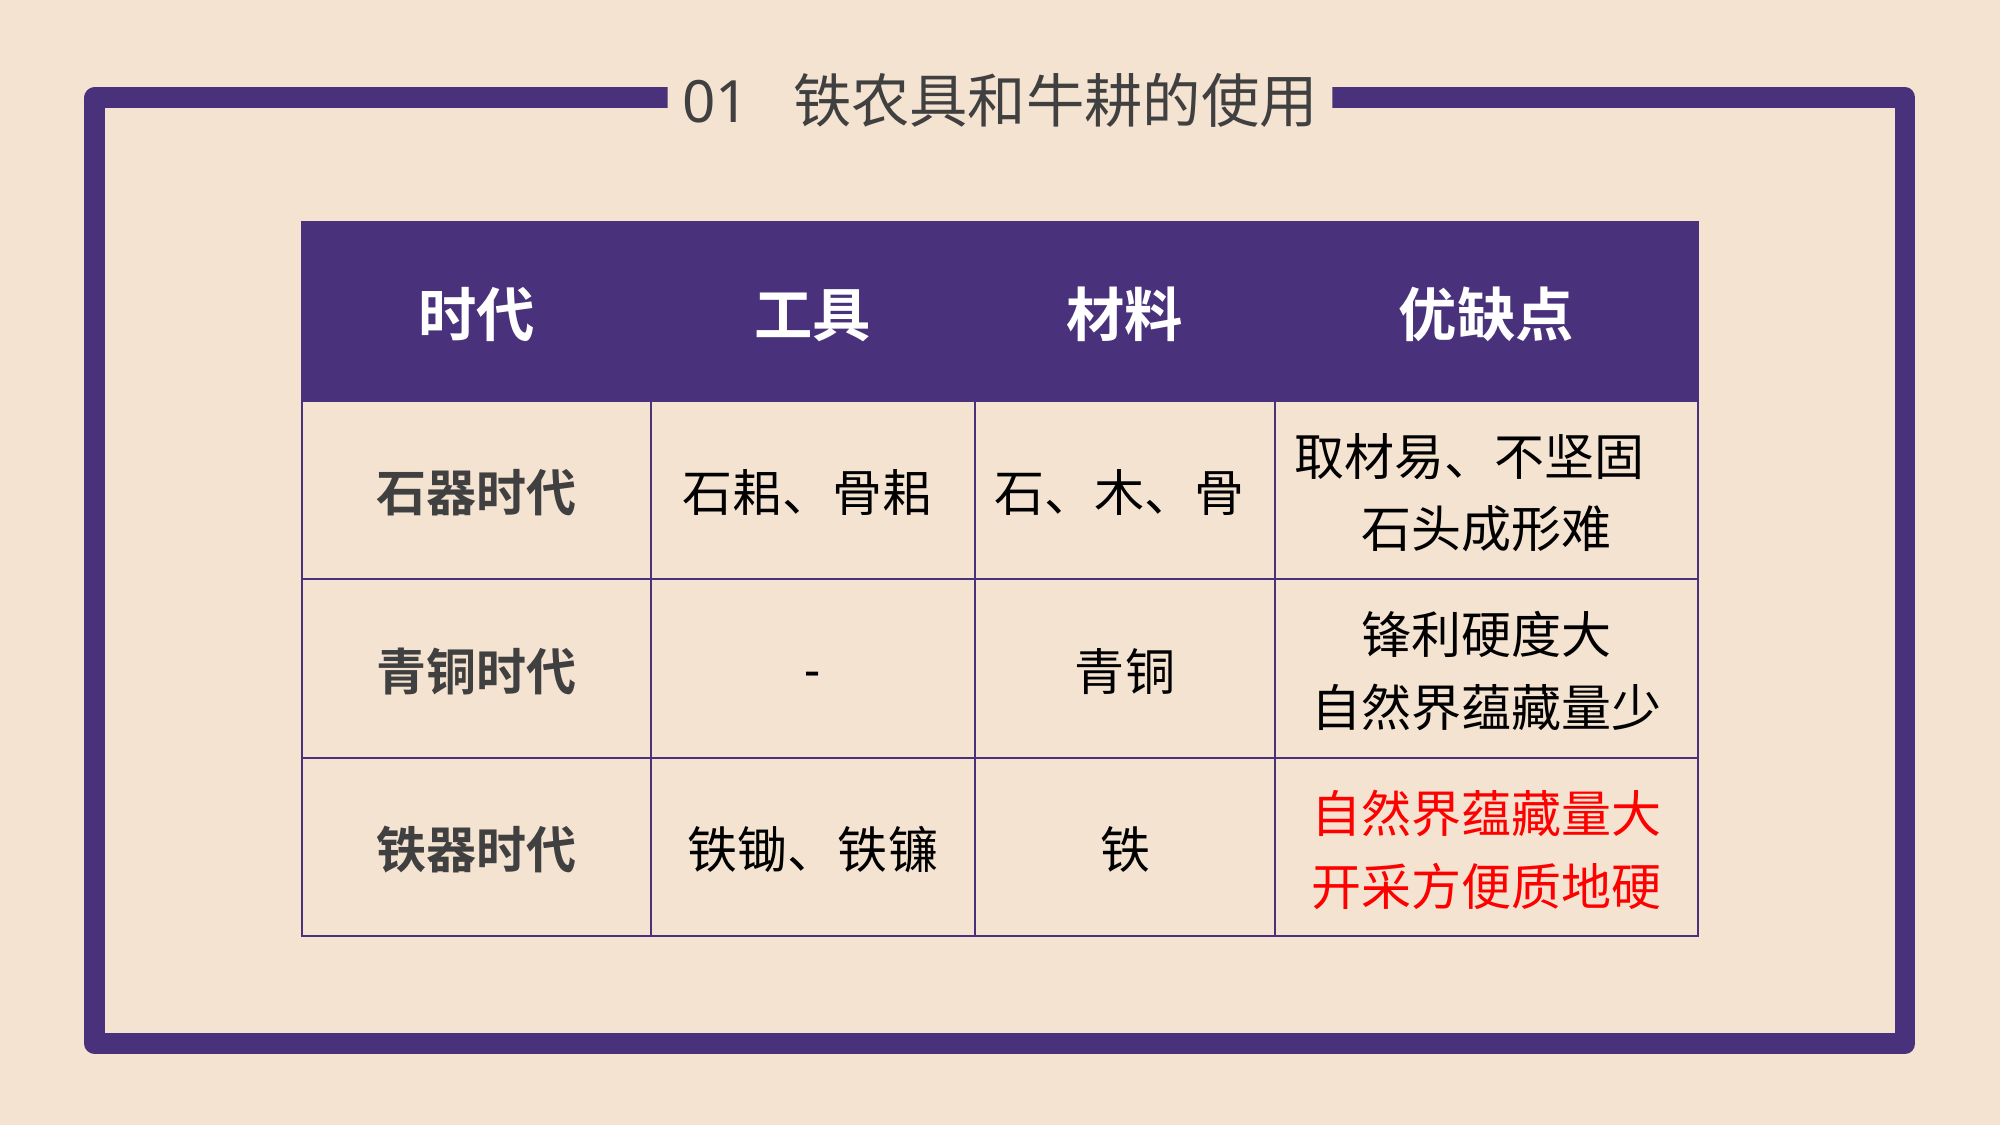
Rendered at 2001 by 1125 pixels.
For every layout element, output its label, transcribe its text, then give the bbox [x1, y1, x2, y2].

table_cell 铁器时代 [303, 759, 650, 935]
table_cell 石、木、骨 [976, 402, 1274, 578]
table_cell 铁锄、铁镰 [652, 759, 974, 935]
table_cell 铁 [976, 759, 1274, 935]
text_box [94, 97, 1906, 1045]
table_cell 锋利硬度大 自然界蕴藏量少 [1276, 580, 1697, 757]
table_cell 青铜时代 [303, 580, 650, 757]
table_header 优缺点 [1276, 223, 1697, 400]
table_cell - [652, 580, 974, 757]
table_cell 青铜 [976, 580, 1274, 757]
table_cell 自然界蕴藏量大 开采方便质地硬 [1276, 759, 1697, 935]
table_cell 取材易、不坚固 石头成形难 [1276, 402, 1697, 578]
table_header 材料 [976, 223, 1274, 400]
table_cell 石器时代 [303, 402, 650, 578]
text_box 01 铁农具和牛耕的使用 [667, 57, 1333, 142]
table_header 时代 [303, 223, 650, 400]
table_header 工具 [652, 223, 974, 400]
table_cell 石耜、骨耜 [652, 402, 974, 578]
